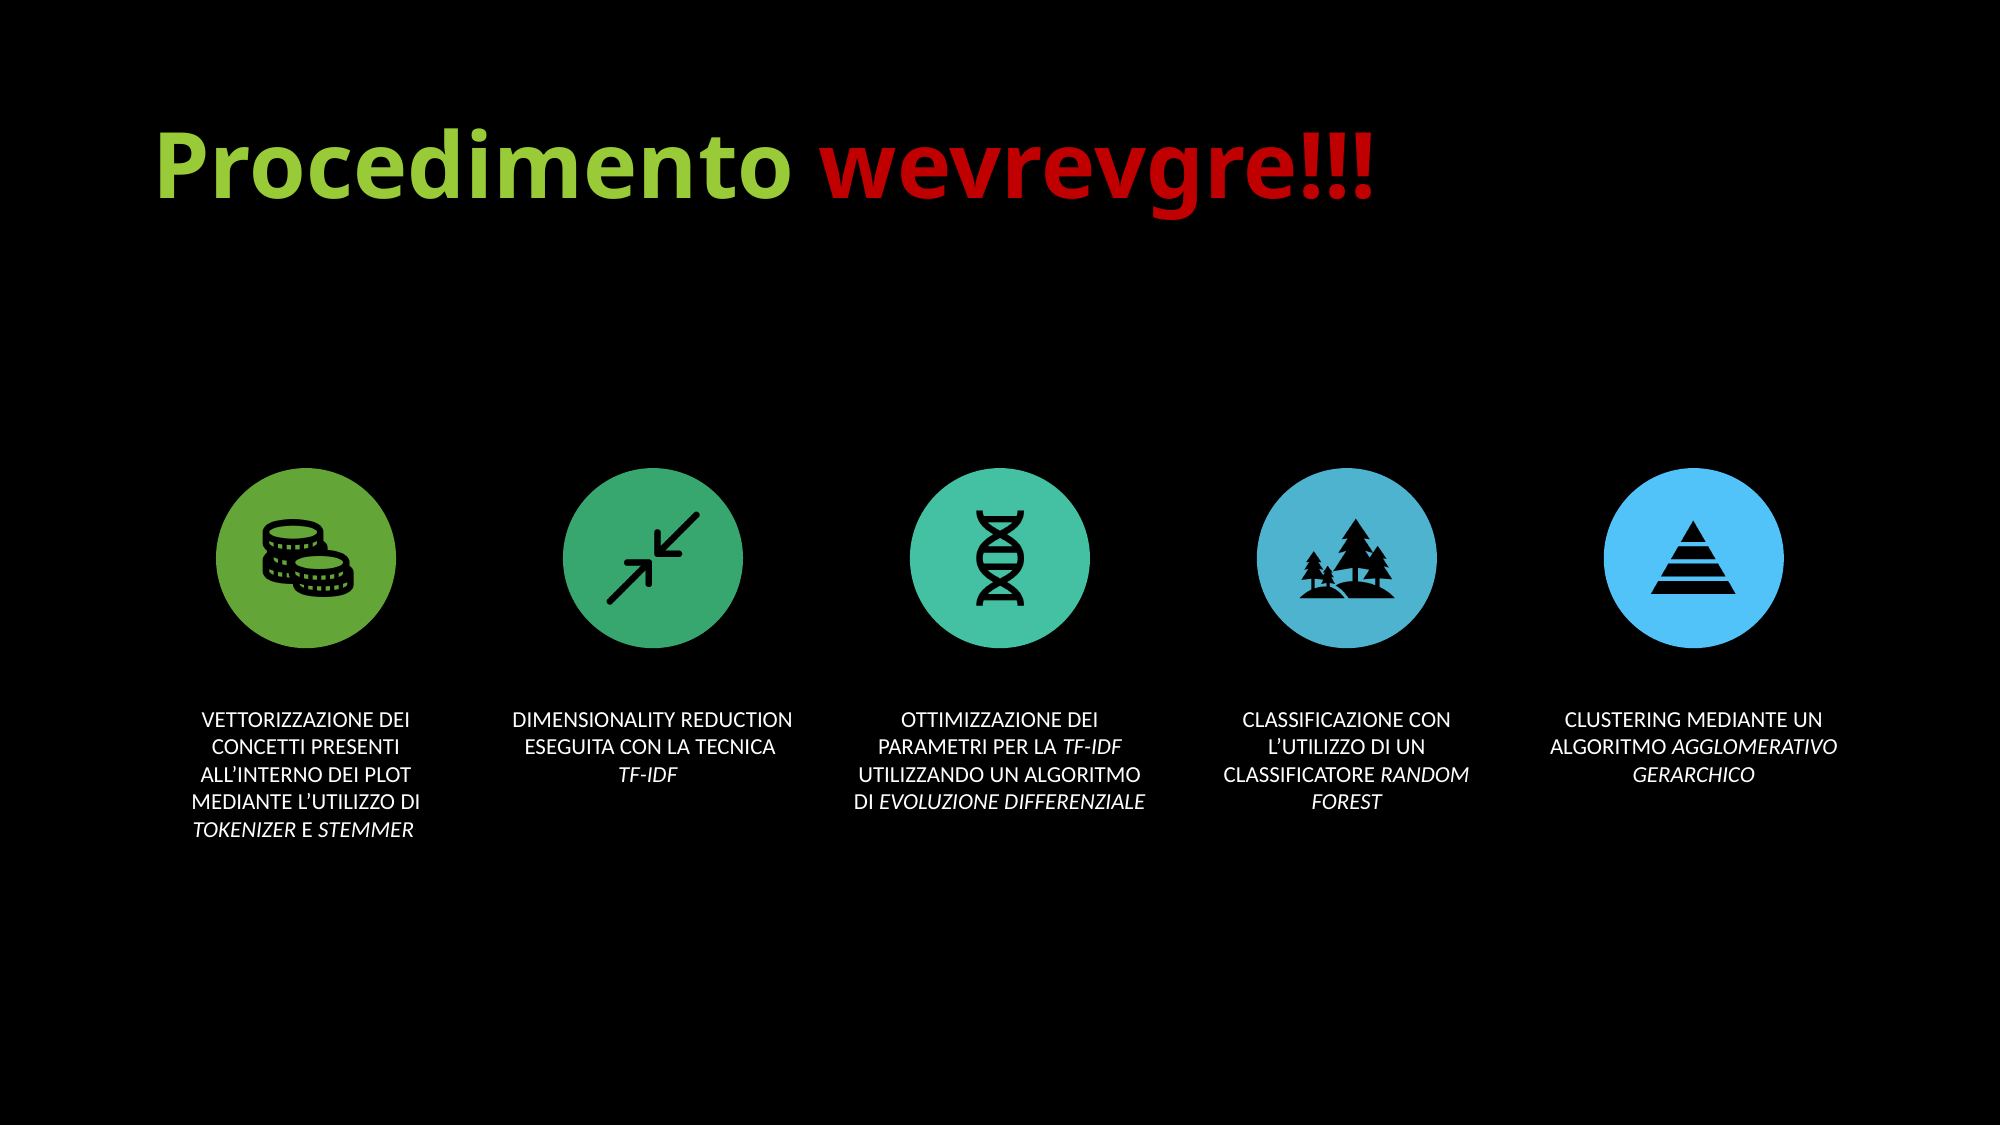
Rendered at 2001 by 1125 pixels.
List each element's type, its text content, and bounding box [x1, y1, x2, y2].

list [137, 299, 1863, 1014]
title Procedimento wevrevgre!!! [137, 59, 1863, 278]
